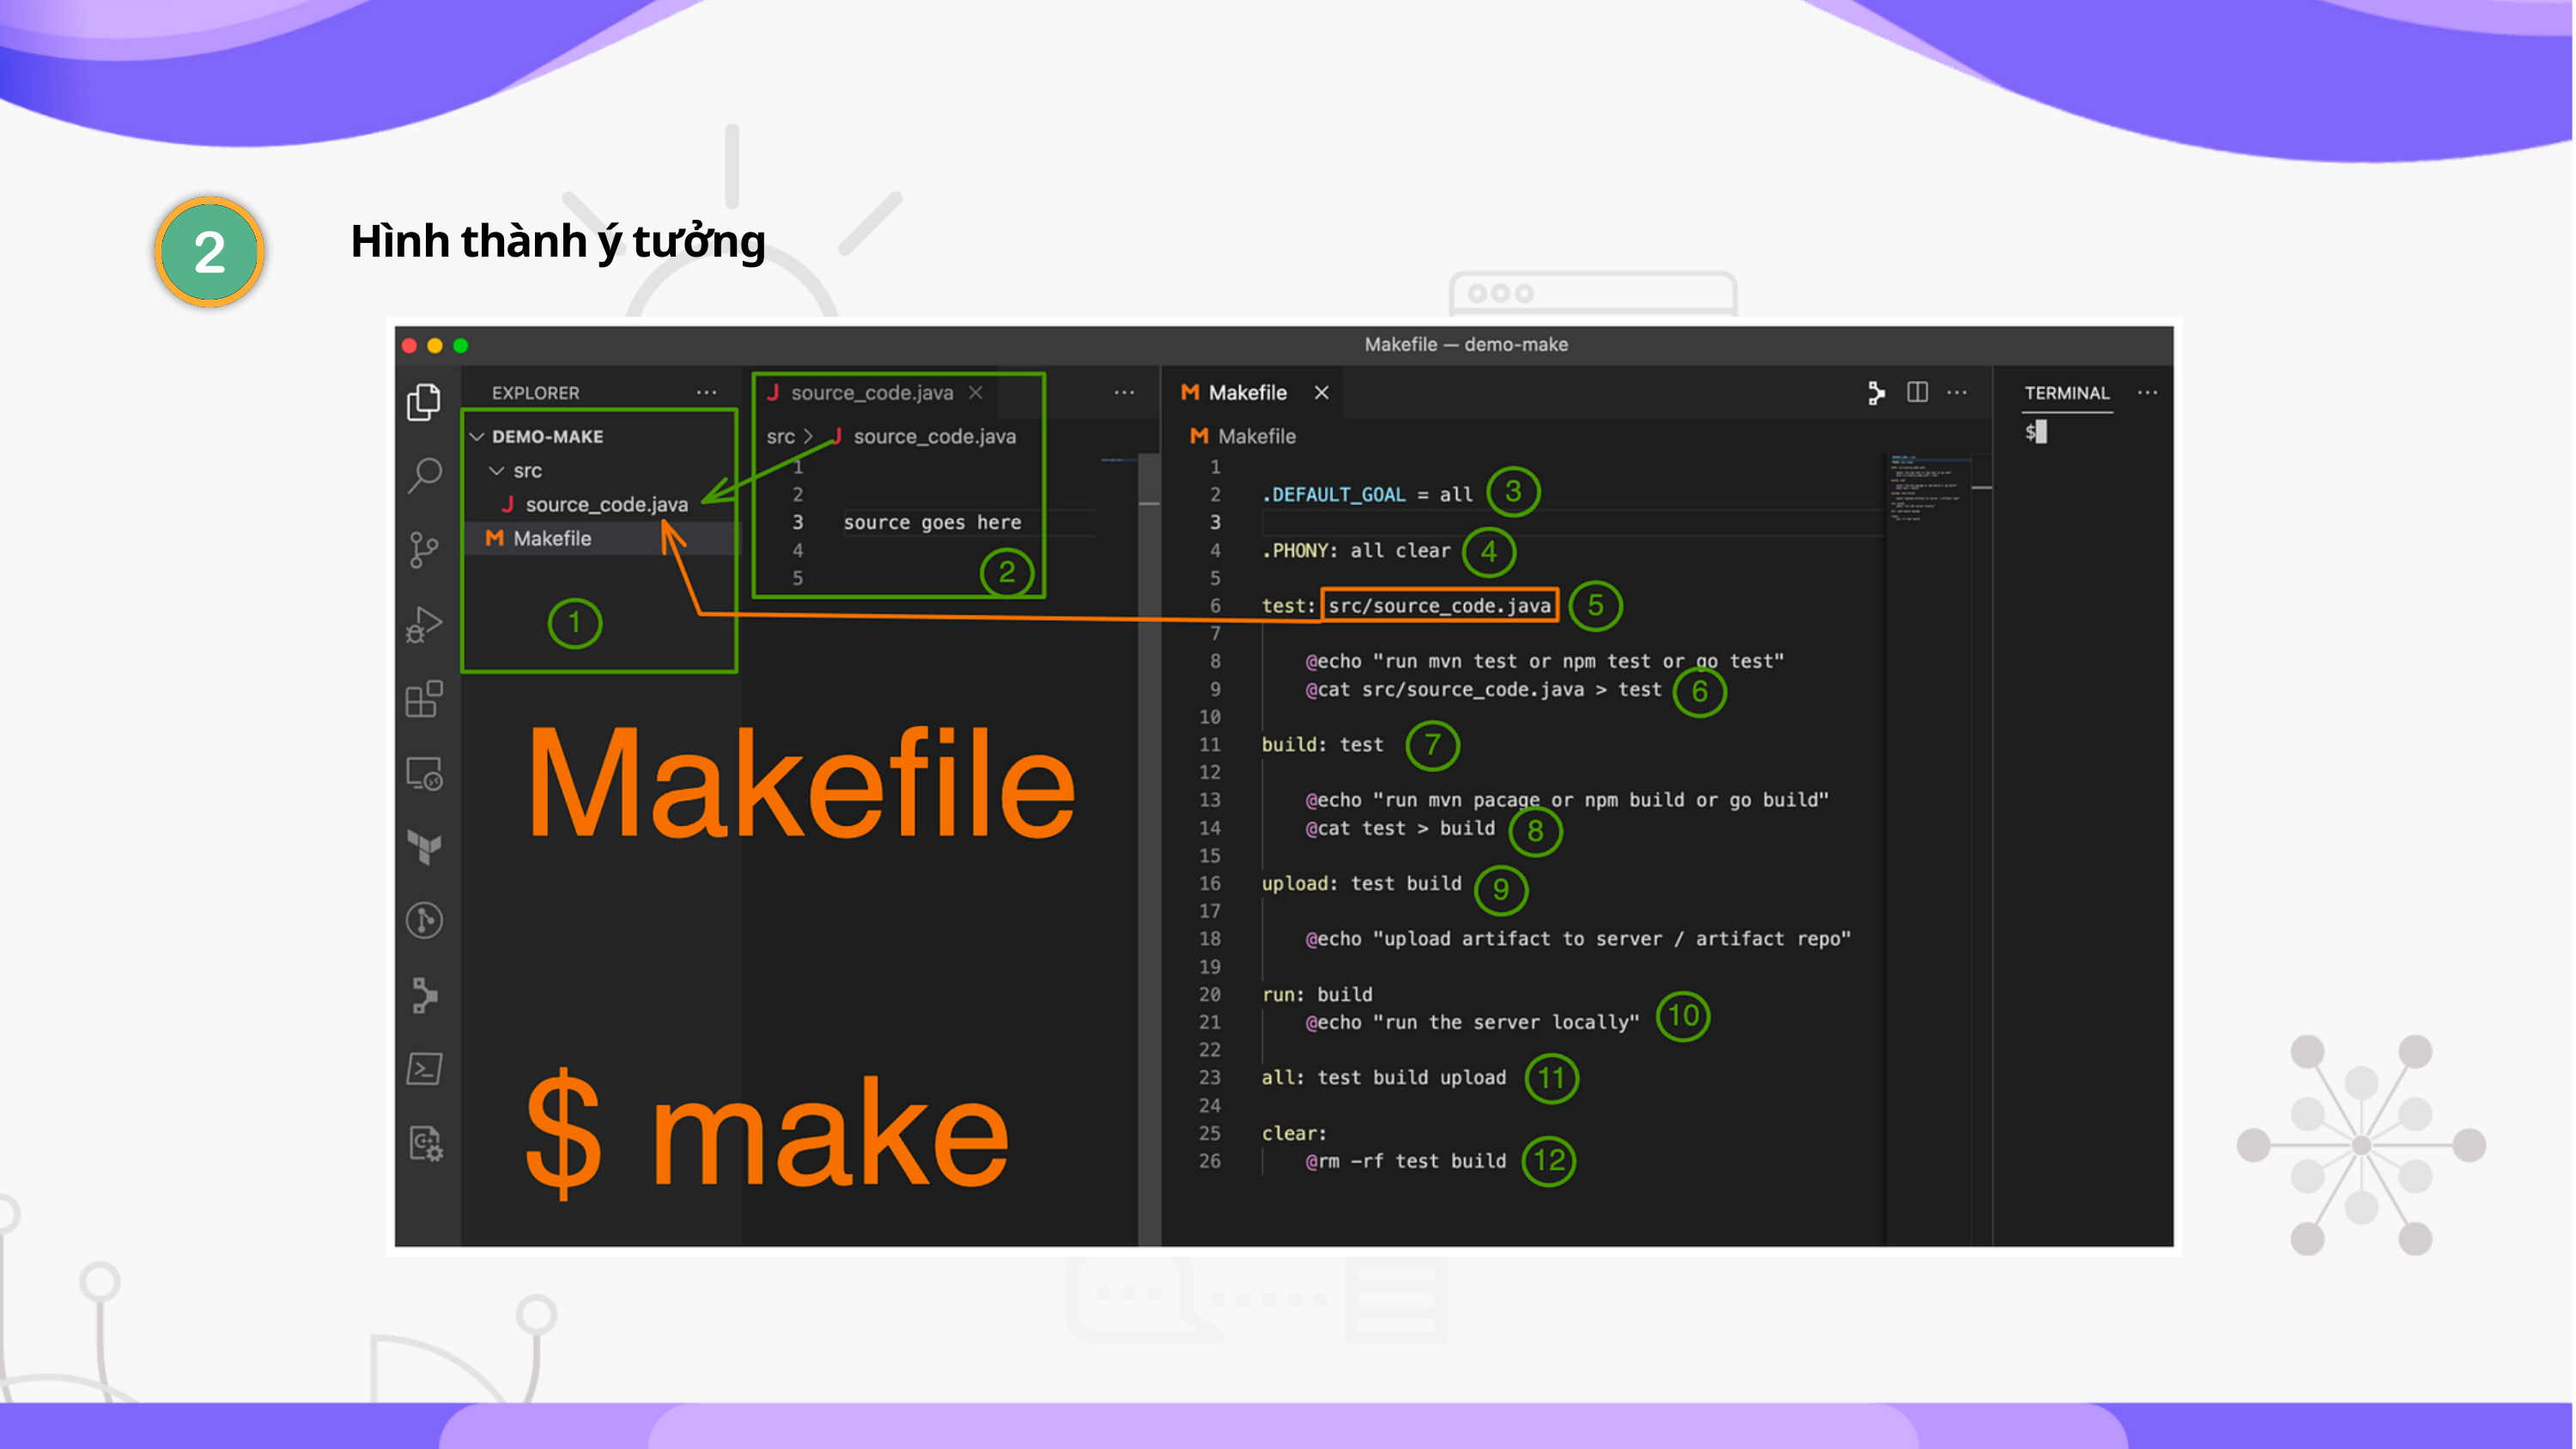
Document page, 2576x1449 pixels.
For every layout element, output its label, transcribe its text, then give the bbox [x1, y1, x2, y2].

text_box [385, 317, 2184, 1257]
text_box [0, 0, 2573, 1449]
text_box [155, 197, 264, 307]
text_box [144, 187, 275, 317]
text_box [161, 204, 258, 300]
text_box Hình thành ý tưởng [349, 182, 2374, 266]
